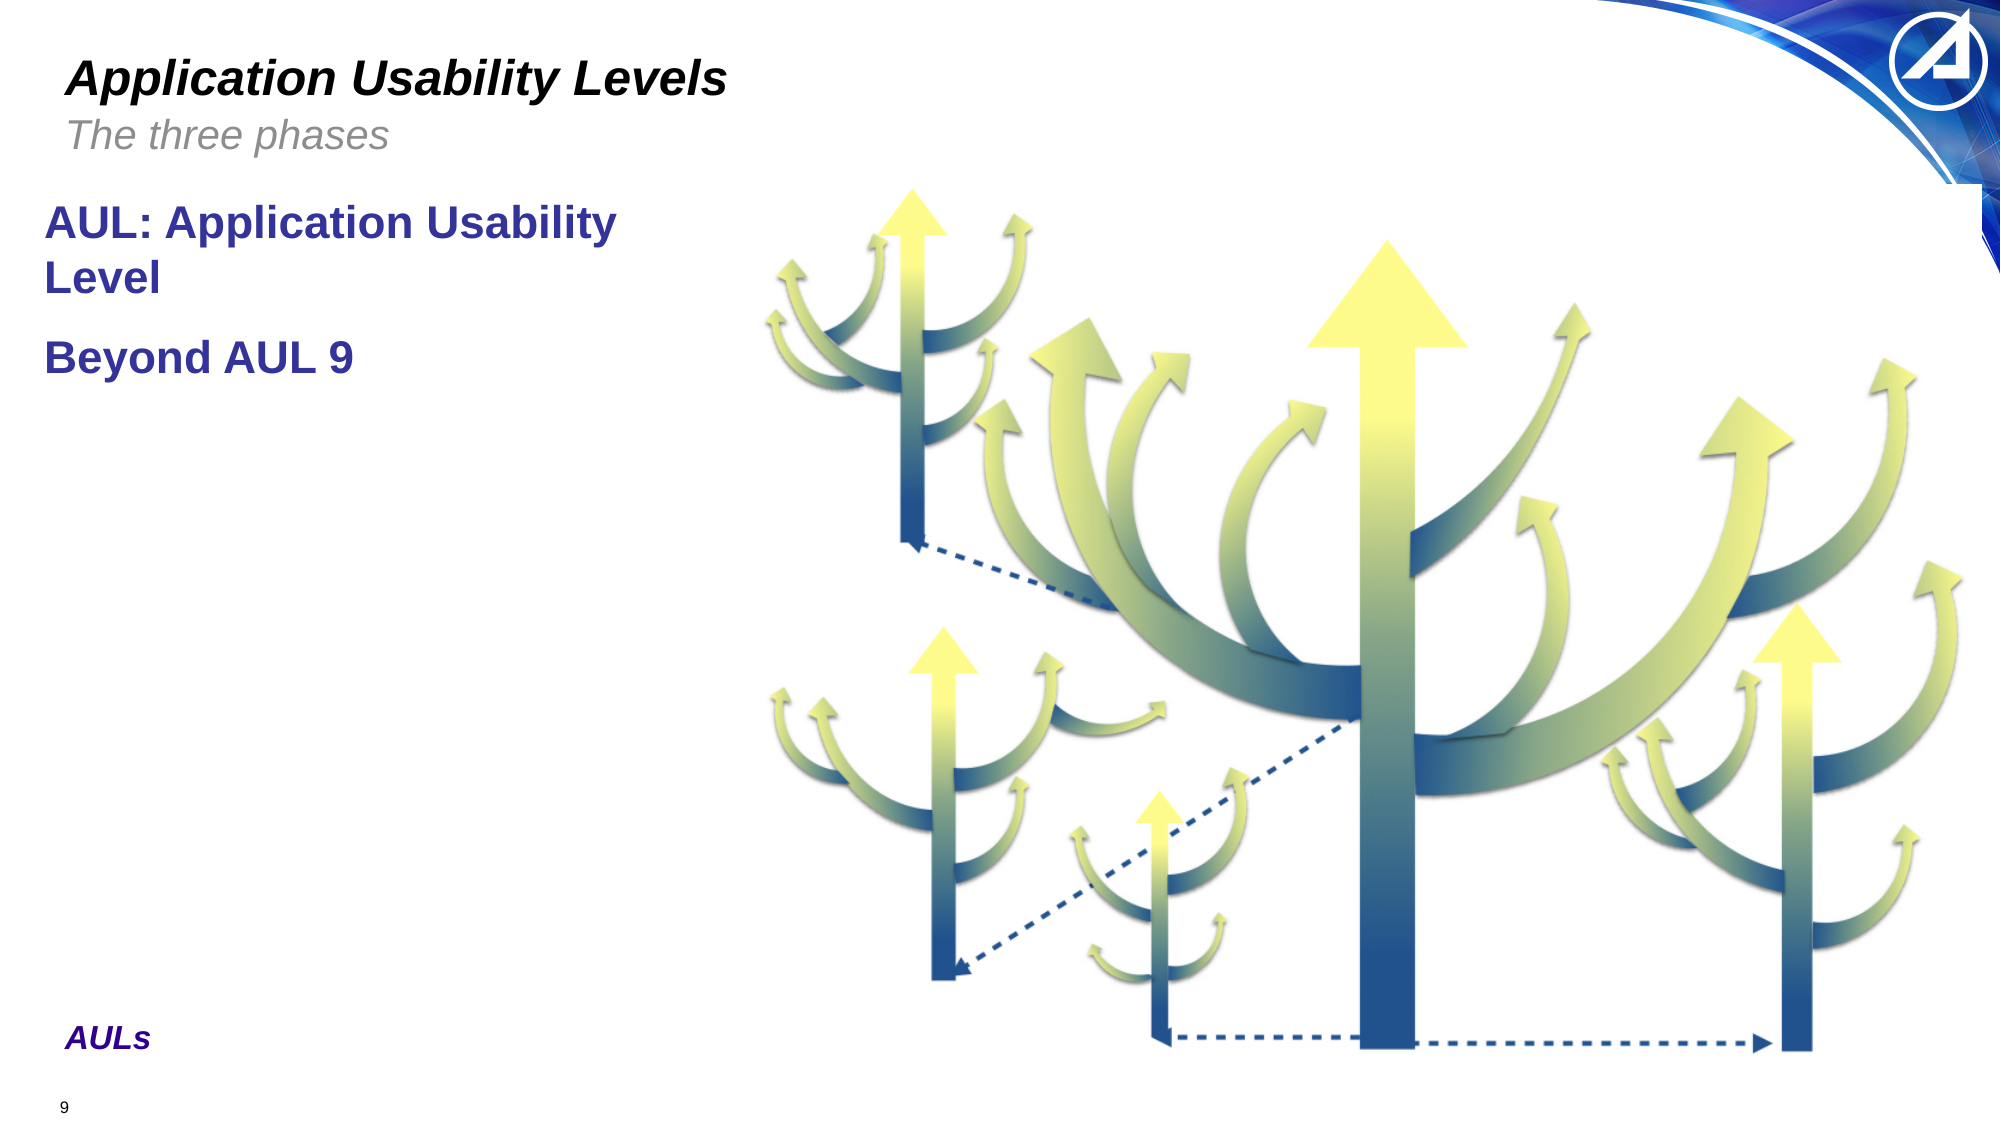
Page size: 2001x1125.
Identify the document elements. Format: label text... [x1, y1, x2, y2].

list The three phases [50, 100, 1780, 187]
picture [0, 0, 2000, 1125]
title Application Usability Levels [50, 38, 1780, 100]
list AULs [50, 1008, 749, 1084]
text_box AUL: Application Usability Level Beyond AUL 9 [29, 184, 704, 956]
